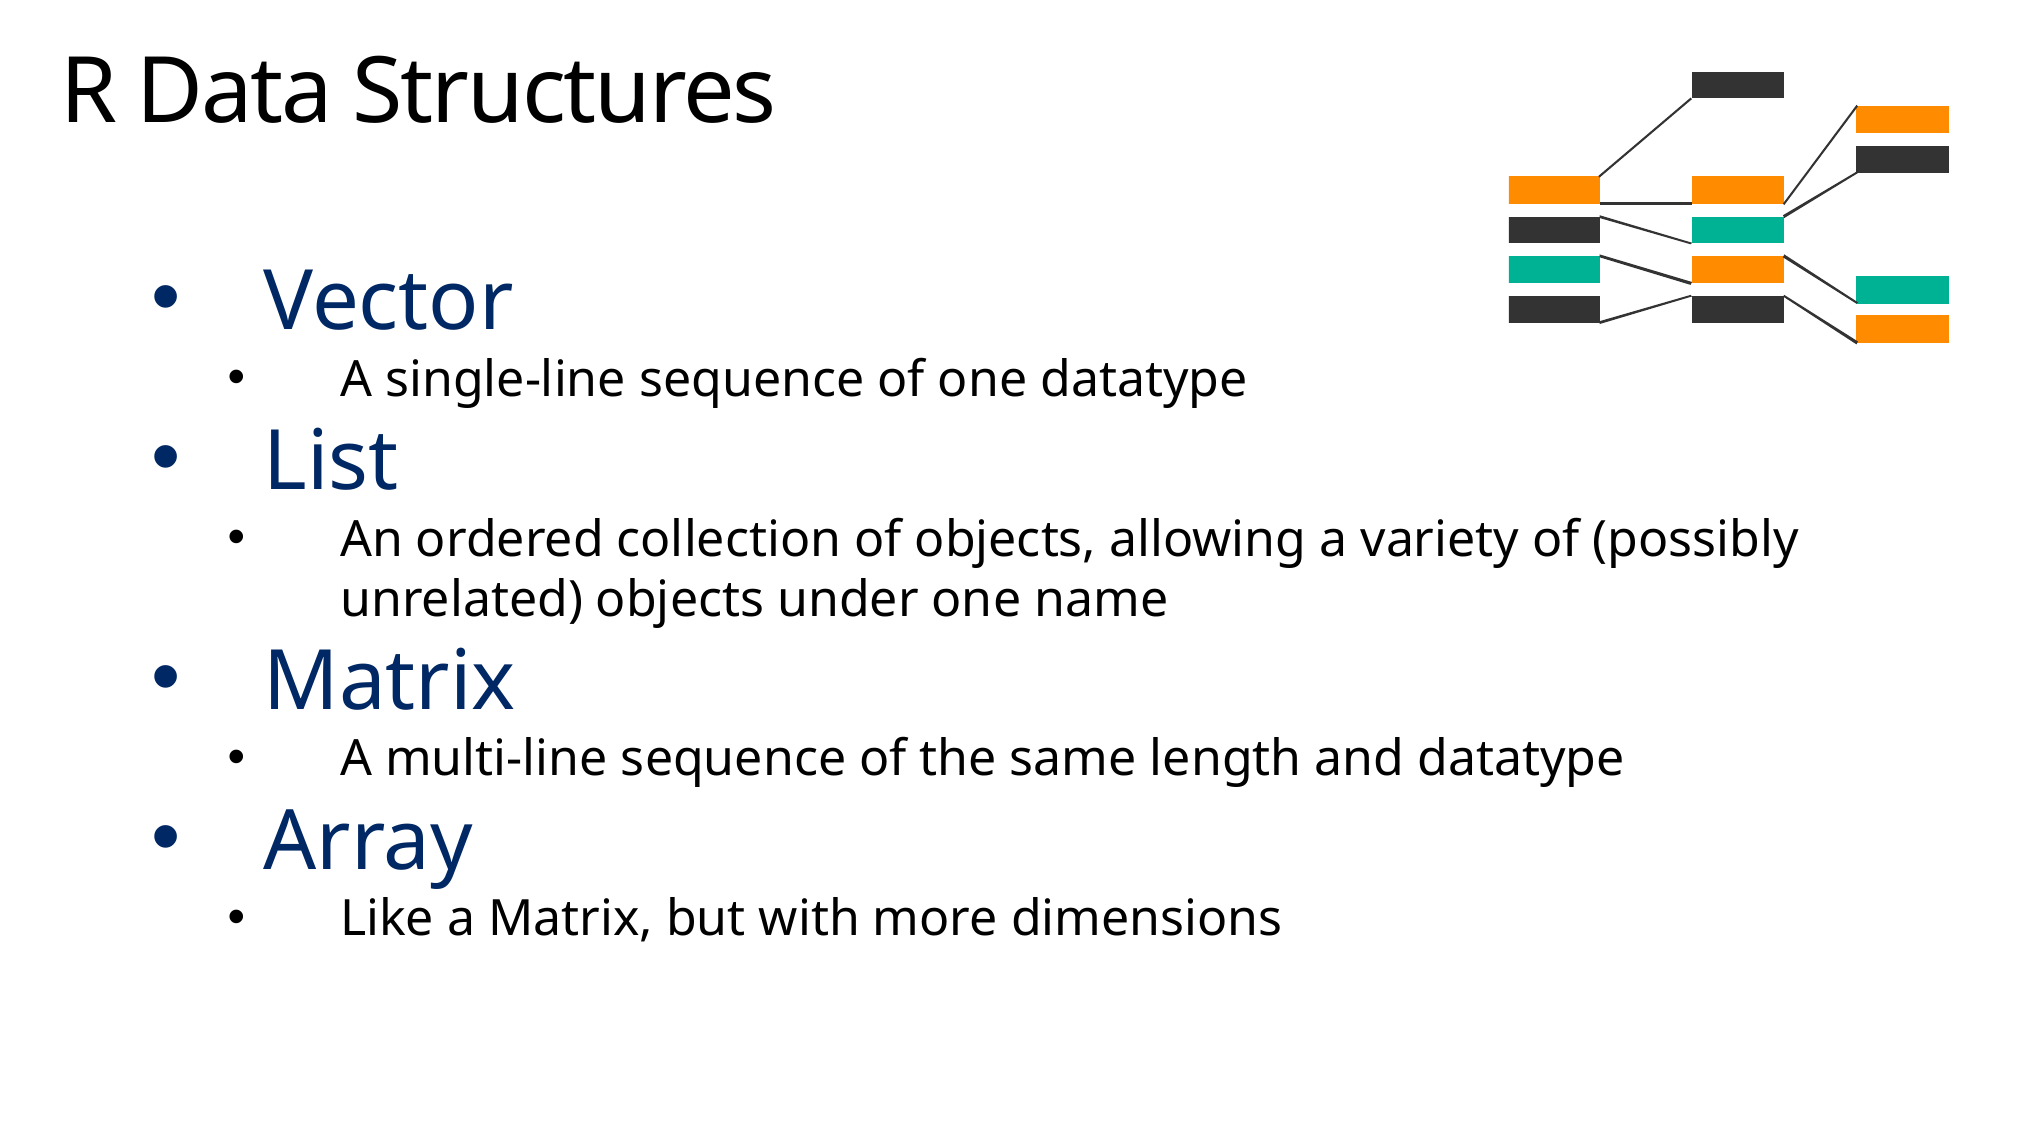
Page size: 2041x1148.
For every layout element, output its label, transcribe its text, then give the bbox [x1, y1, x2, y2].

text_box Vector A single-line sequence of one datatype List An ordered collection of objects, allowing a variety of (possibly unrelated) objects under one name Matrix A multi-line sequence of the same length and datatype Array Like a Matrix, but with more dimensions [136, 238, 1898, 954]
picture [1508, 71, 1951, 346]
title R Data Structures [36, 28, 1951, 179]
